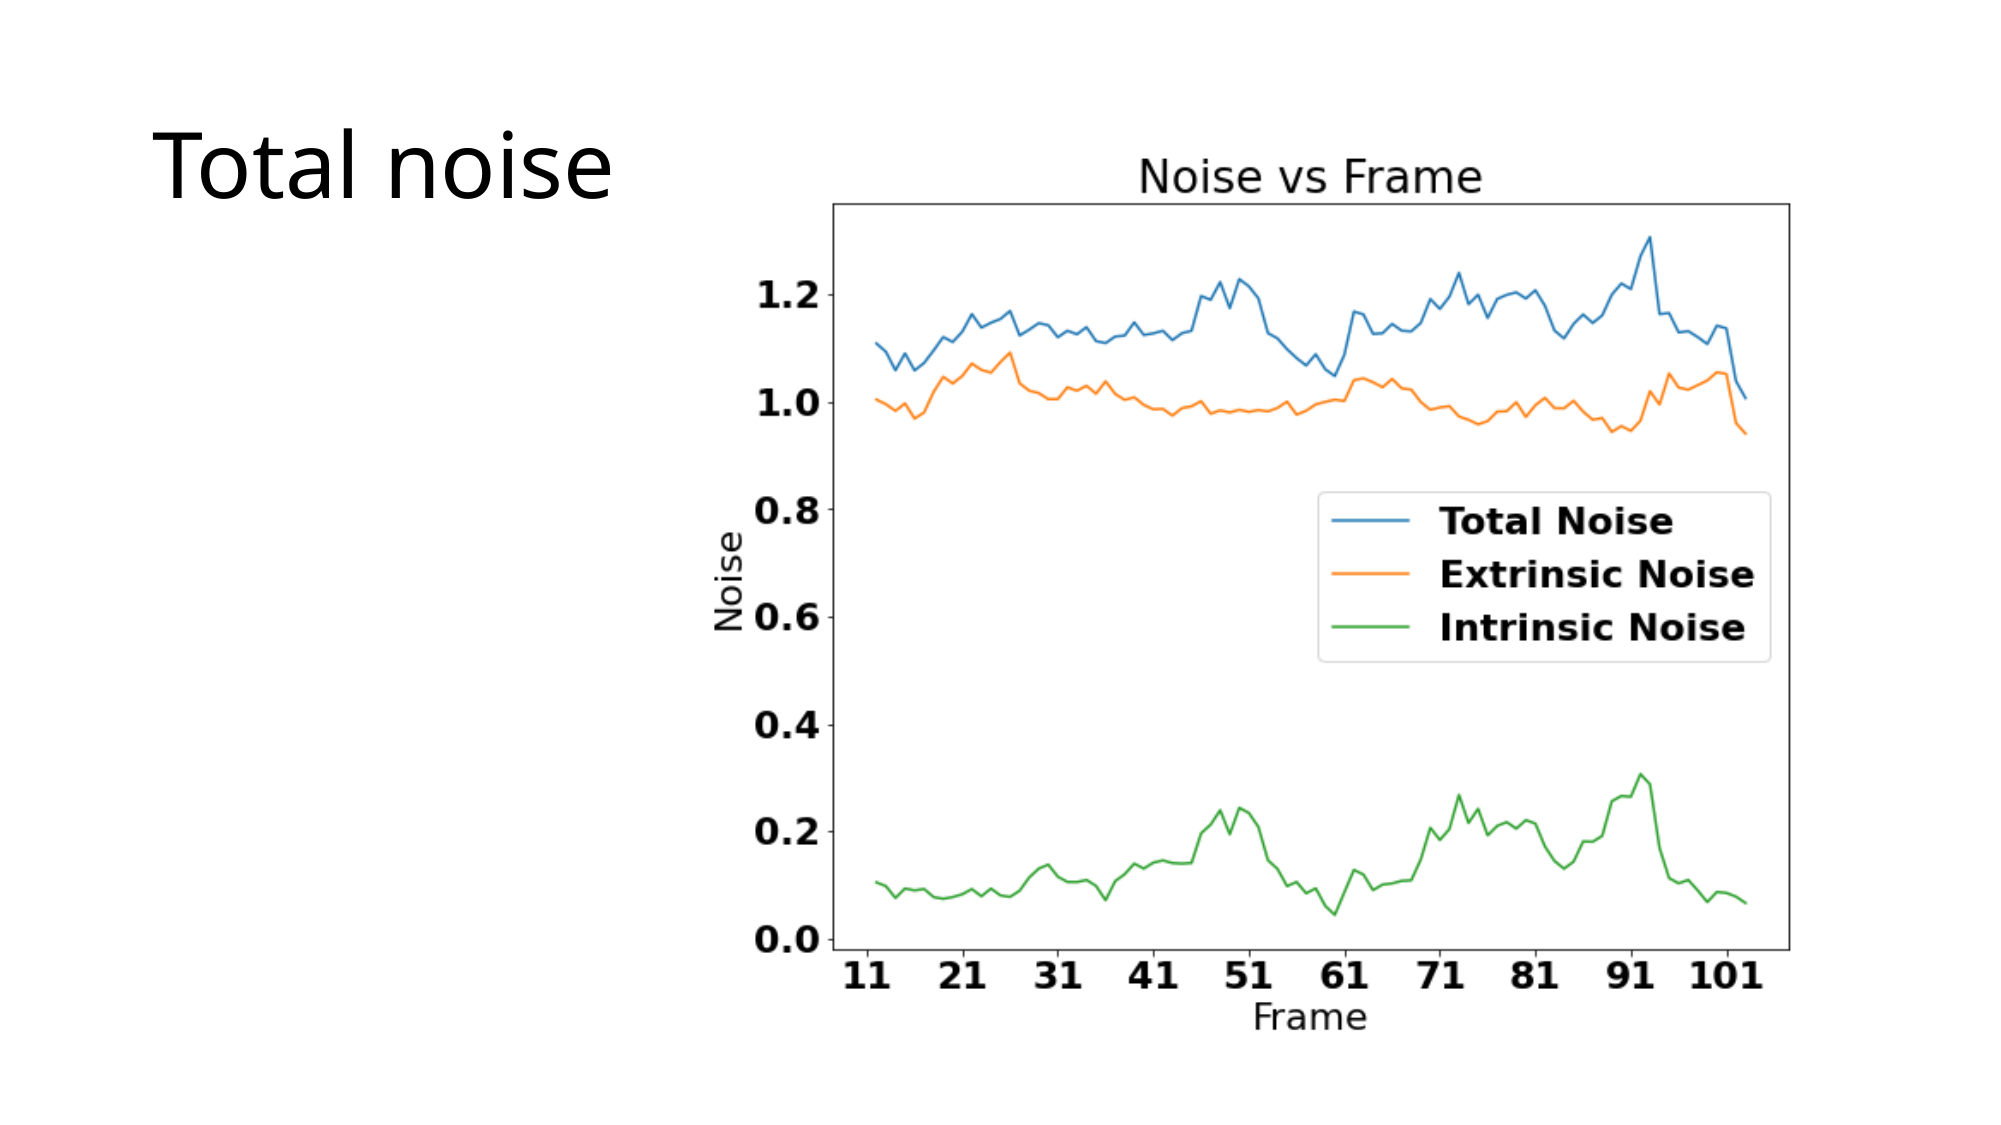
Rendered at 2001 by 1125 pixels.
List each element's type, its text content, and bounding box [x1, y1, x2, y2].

picture [701, 147, 1801, 1049]
title Total noise [137, 59, 1863, 278]
